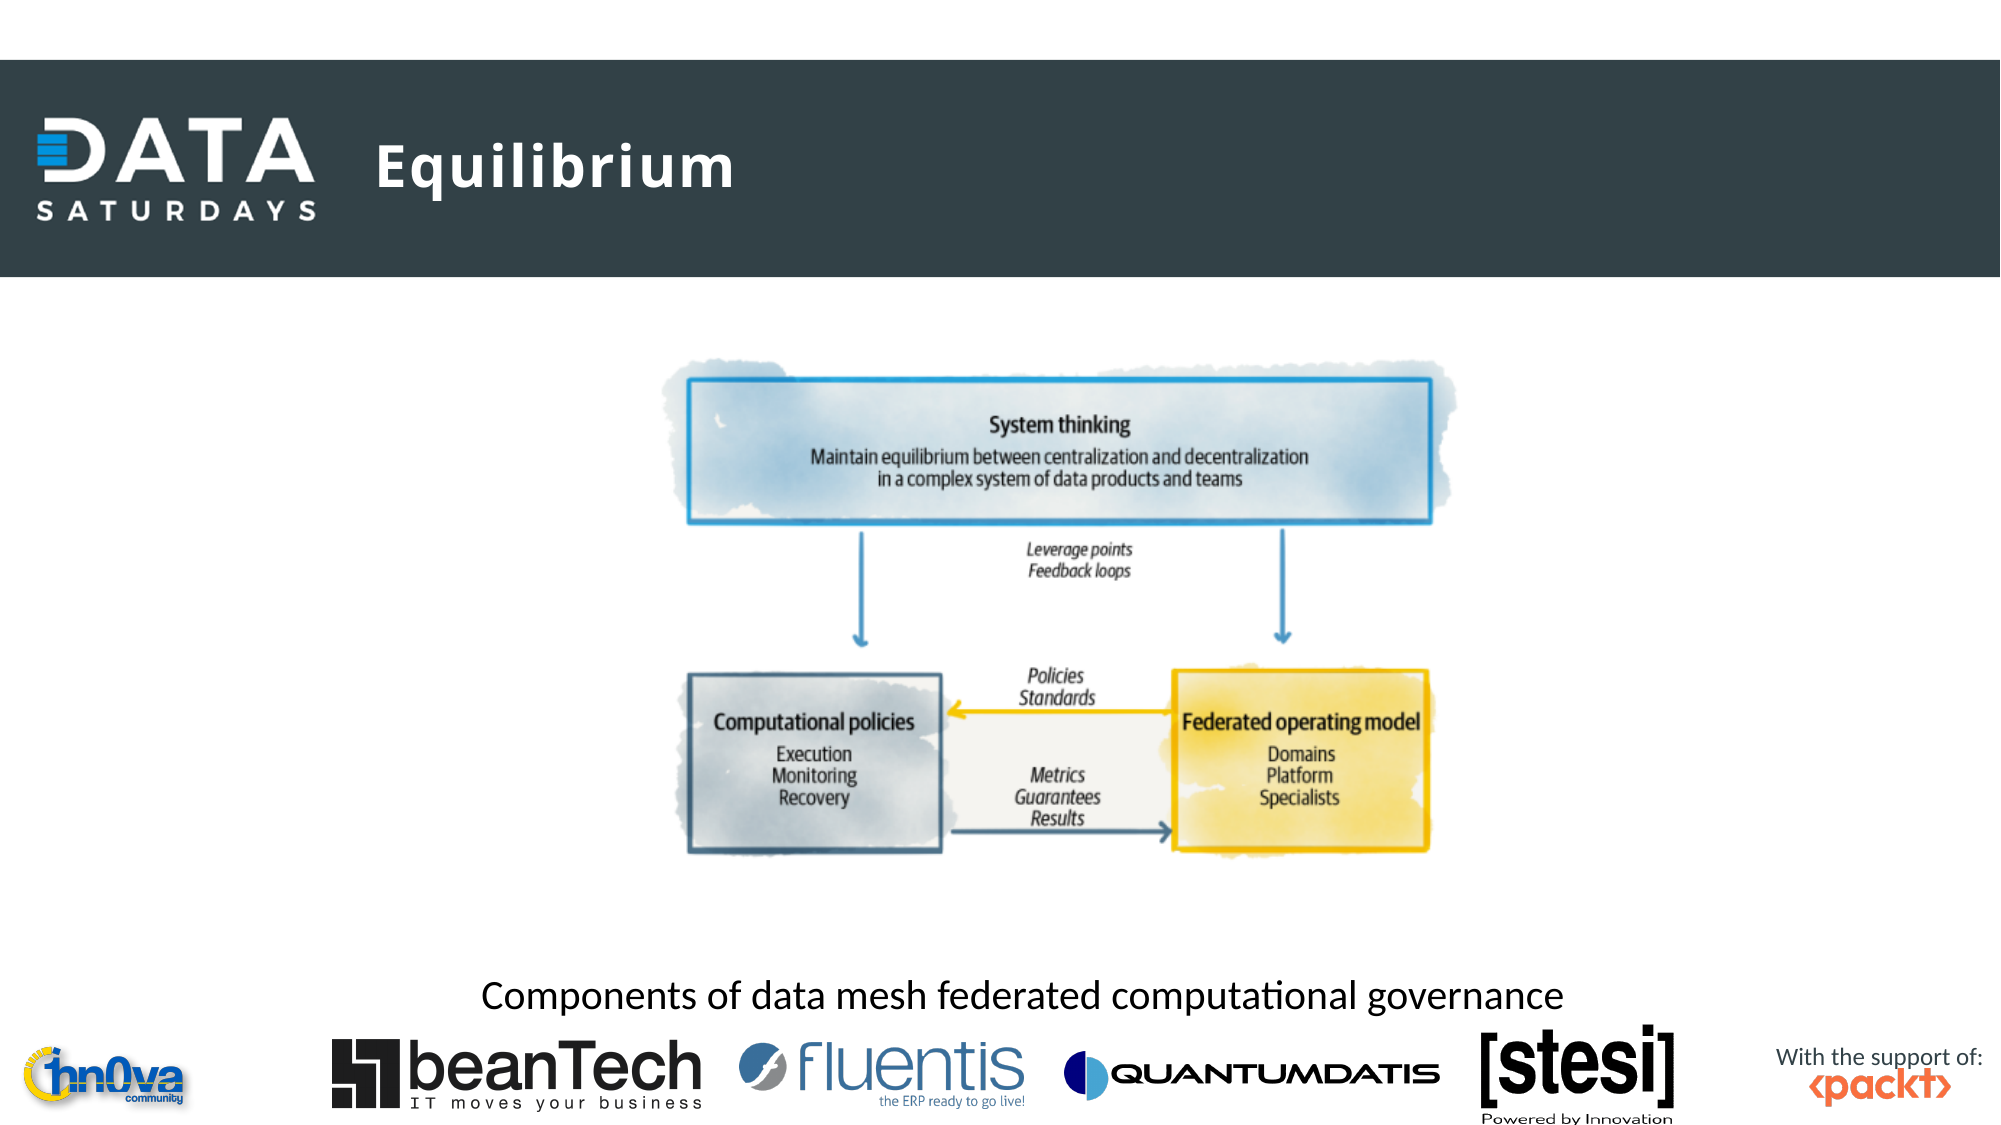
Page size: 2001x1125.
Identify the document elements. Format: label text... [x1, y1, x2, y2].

picture [19, 102, 332, 235]
text_box Components of data mesh federated computational governance [98, 960, 1947, 1026]
title Equilibrium [359, 59, 1863, 278]
picture [1479, 1026, 1676, 1125]
picture [739, 1042, 1024, 1109]
picture [1809, 1068, 1951, 1107]
picture [332, 1039, 701, 1112]
picture [23, 1045, 184, 1106]
picture [1062, 1049, 1441, 1102]
picture [633, 351, 1481, 867]
